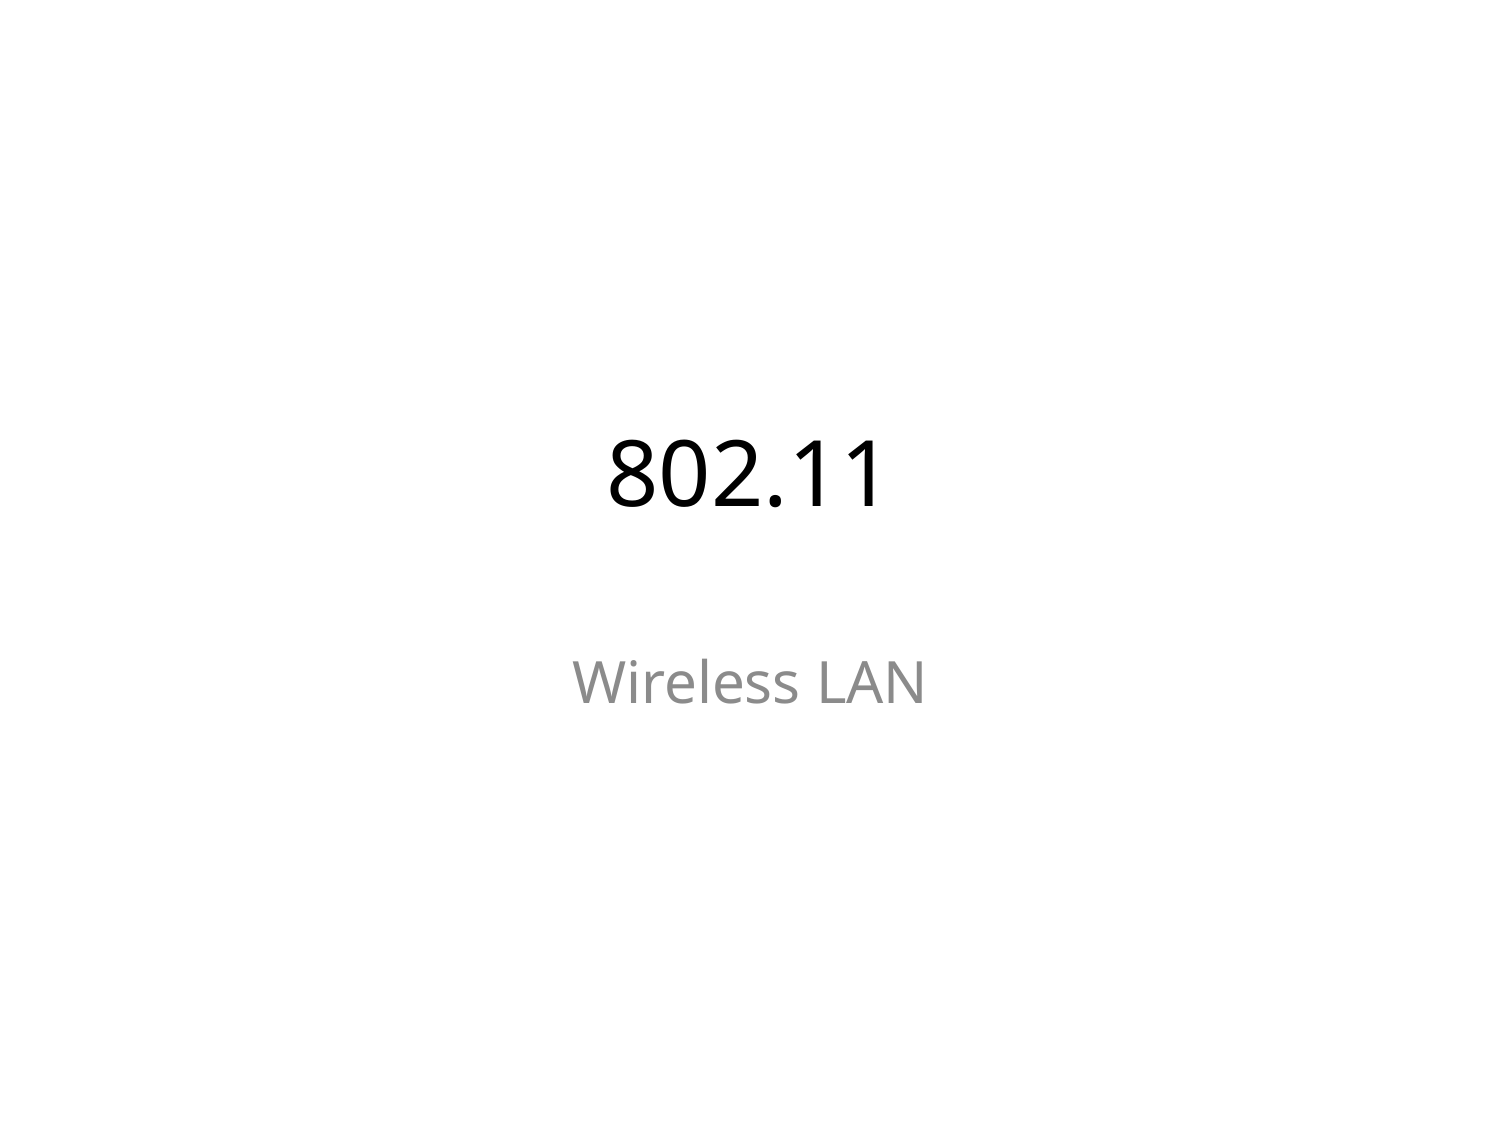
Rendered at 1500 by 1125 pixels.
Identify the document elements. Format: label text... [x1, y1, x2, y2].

title 802.11 [112, 349, 1388, 591]
subtitle Wireless LAN [225, 637, 1275, 925]
